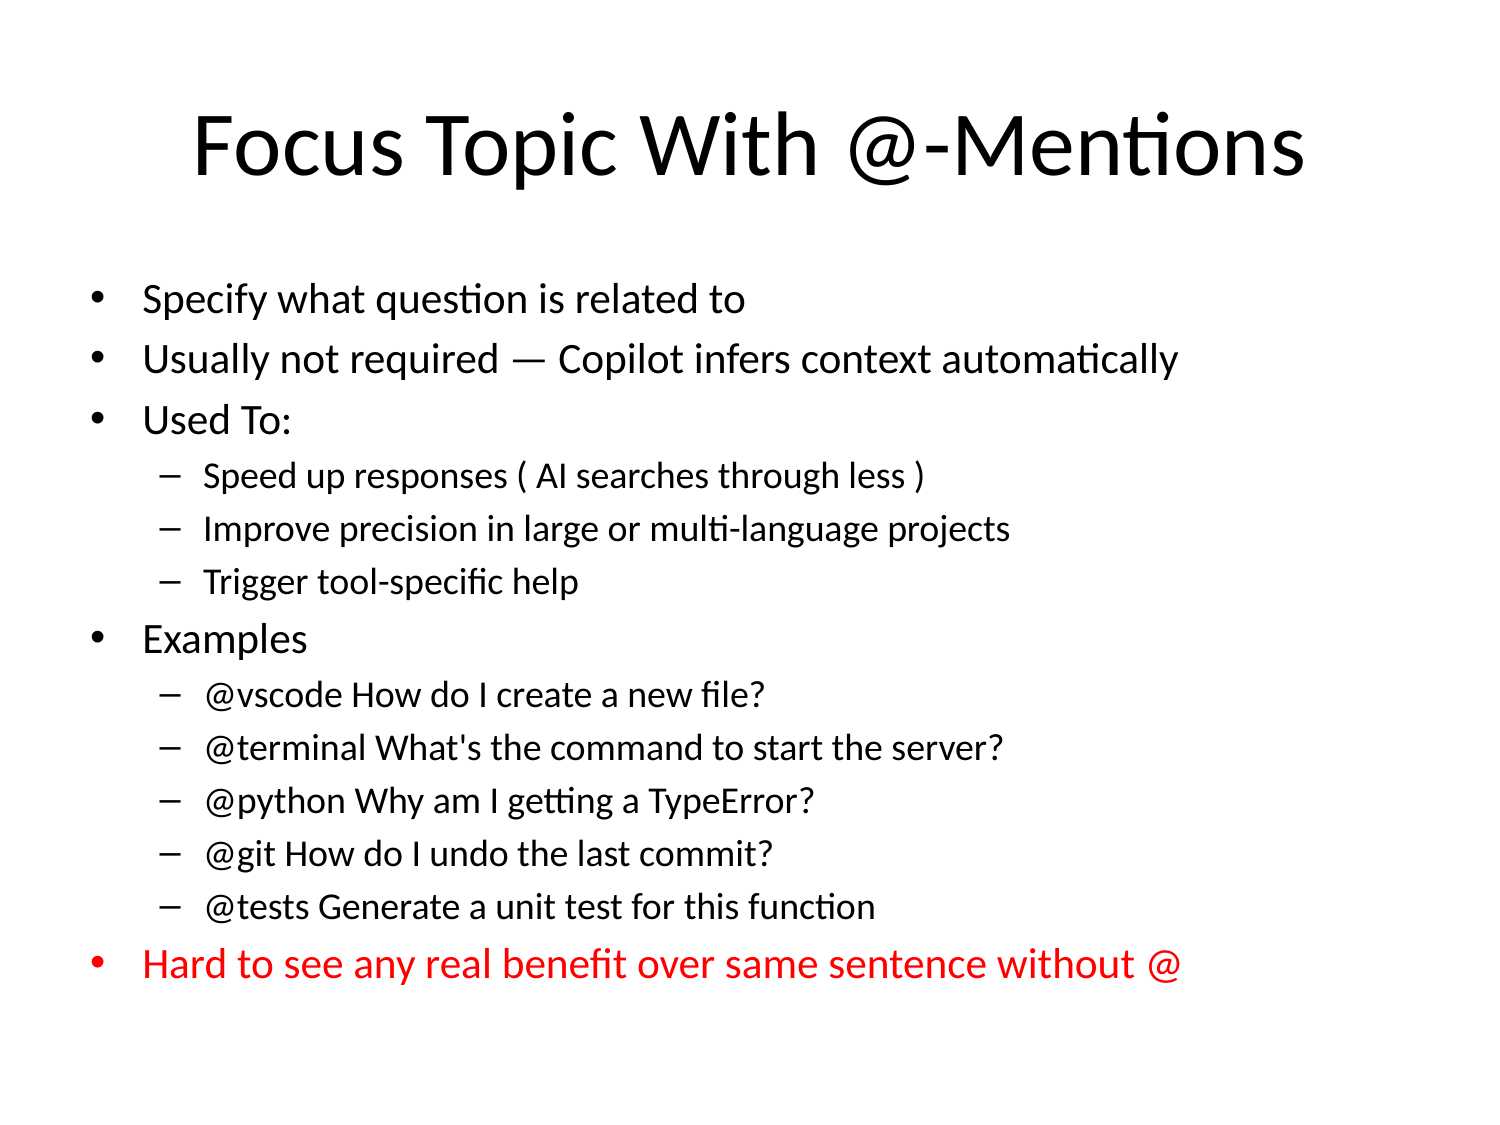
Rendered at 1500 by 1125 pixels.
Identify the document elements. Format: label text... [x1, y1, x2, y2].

list Specify what question is related to Usually not required — Copilot infers context automatically Used To: Speed up responses ( AI searches through less ) Improve precision in large or multi-language projects Trigger tool-specific help Examples @vscode How do I create a new file? @terminal What's the command to start the server? @python Why am I getting a TypeError? @git How do I undo the last commit? @tests Generate a unit test for this function Hard to see any real benefit over same sentence without @ [75, 262, 1425, 1005]
title Focus Topic With @-Mentions [75, 45, 1425, 233]
